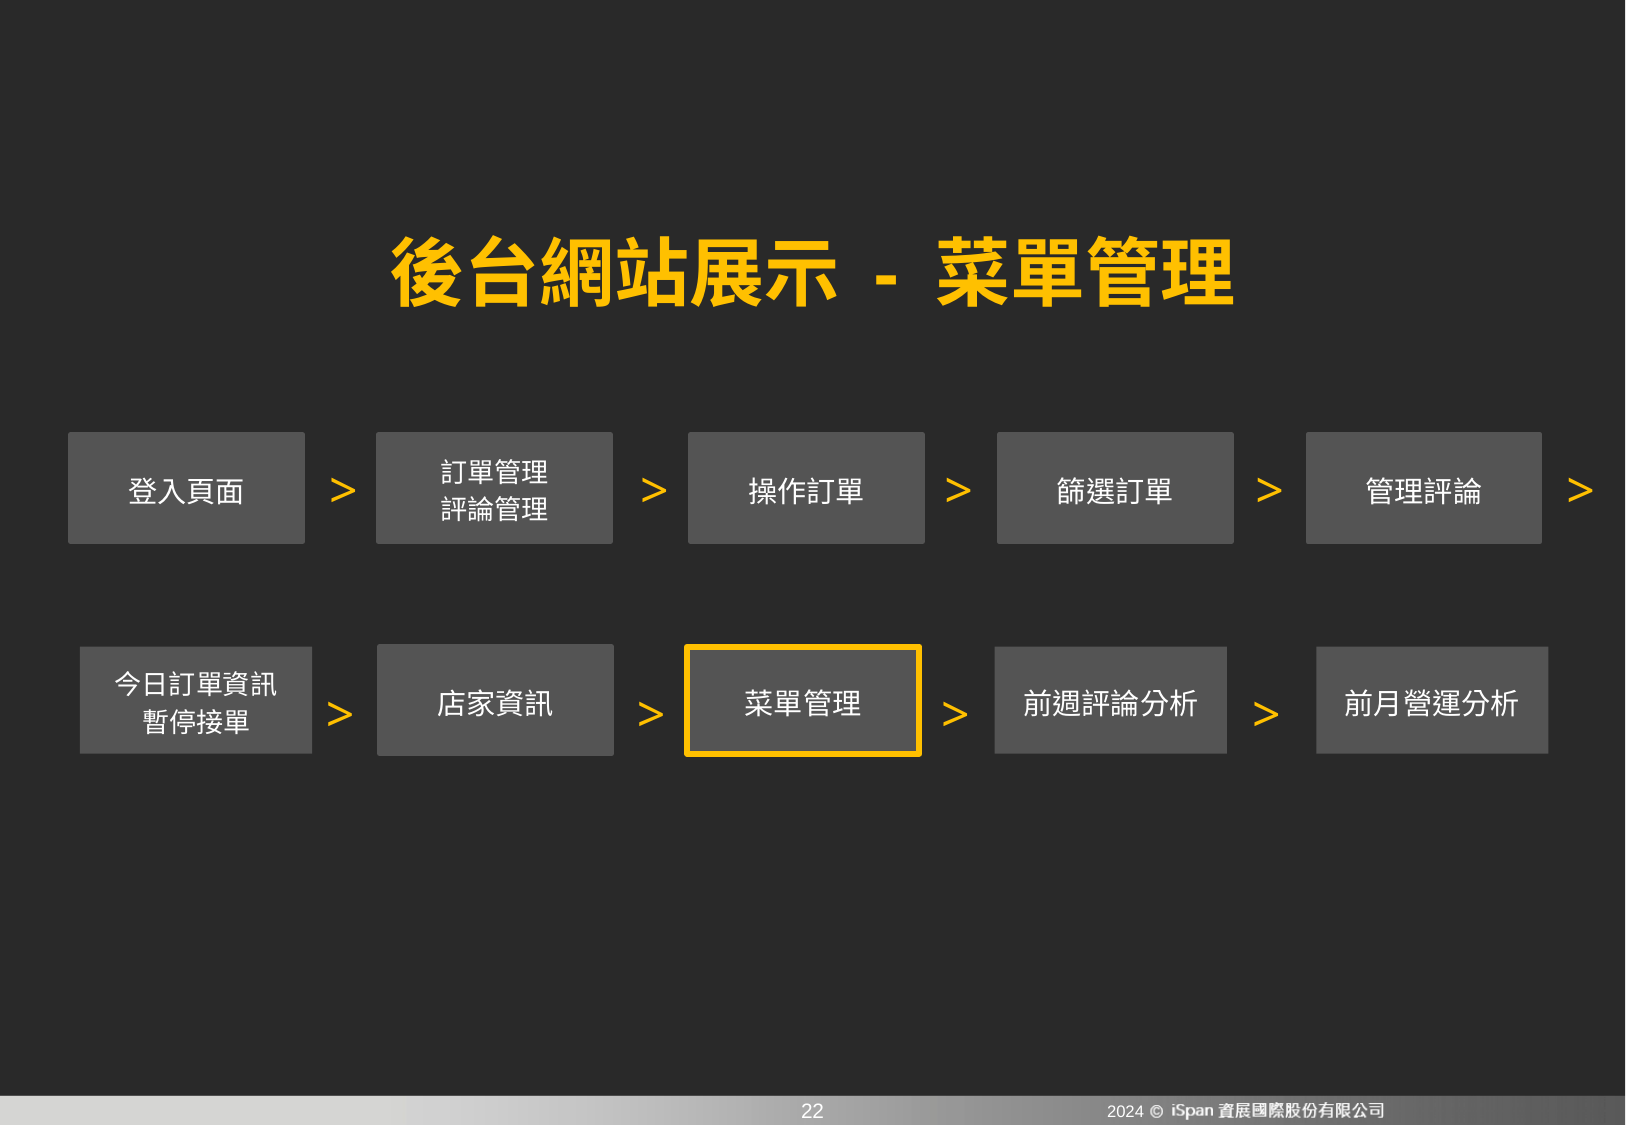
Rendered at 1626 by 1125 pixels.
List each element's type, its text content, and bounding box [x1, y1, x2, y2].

text_box > [1234, 658, 1298, 766]
text_box > [1238, 434, 1301, 542]
text_box > [619, 658, 683, 766]
text_box 管理評論 [1307, 434, 1541, 542]
text_box 登入頁面 [70, 434, 303, 542]
text_box 今日訂單資訊 暫停接單 [79, 646, 313, 754]
text_box 前月營運分析 [1316, 646, 1549, 754]
text_box > [308, 658, 372, 766]
text_box 操作訂單 [690, 434, 923, 542]
text_box 前週評論分析 [994, 646, 1227, 754]
text_box > [927, 434, 991, 542]
text_box 篩選訂單 [999, 434, 1232, 542]
title 後台網站展示 - 菜單管理 [103, 211, 1522, 330]
text_box 菜單管理 [687, 646, 920, 754]
slide_number 2024 [1092, 1096, 1191, 1125]
text_box > [312, 434, 375, 542]
text_box 訂單管理 評論管理 [378, 434, 611, 542]
text_box > [1549, 434, 1612, 542]
text_box > [923, 658, 987, 766]
text_box > [623, 434, 686, 542]
picture [0, 0, 1626, 1125]
text_box 店家資訊 [379, 646, 612, 754]
